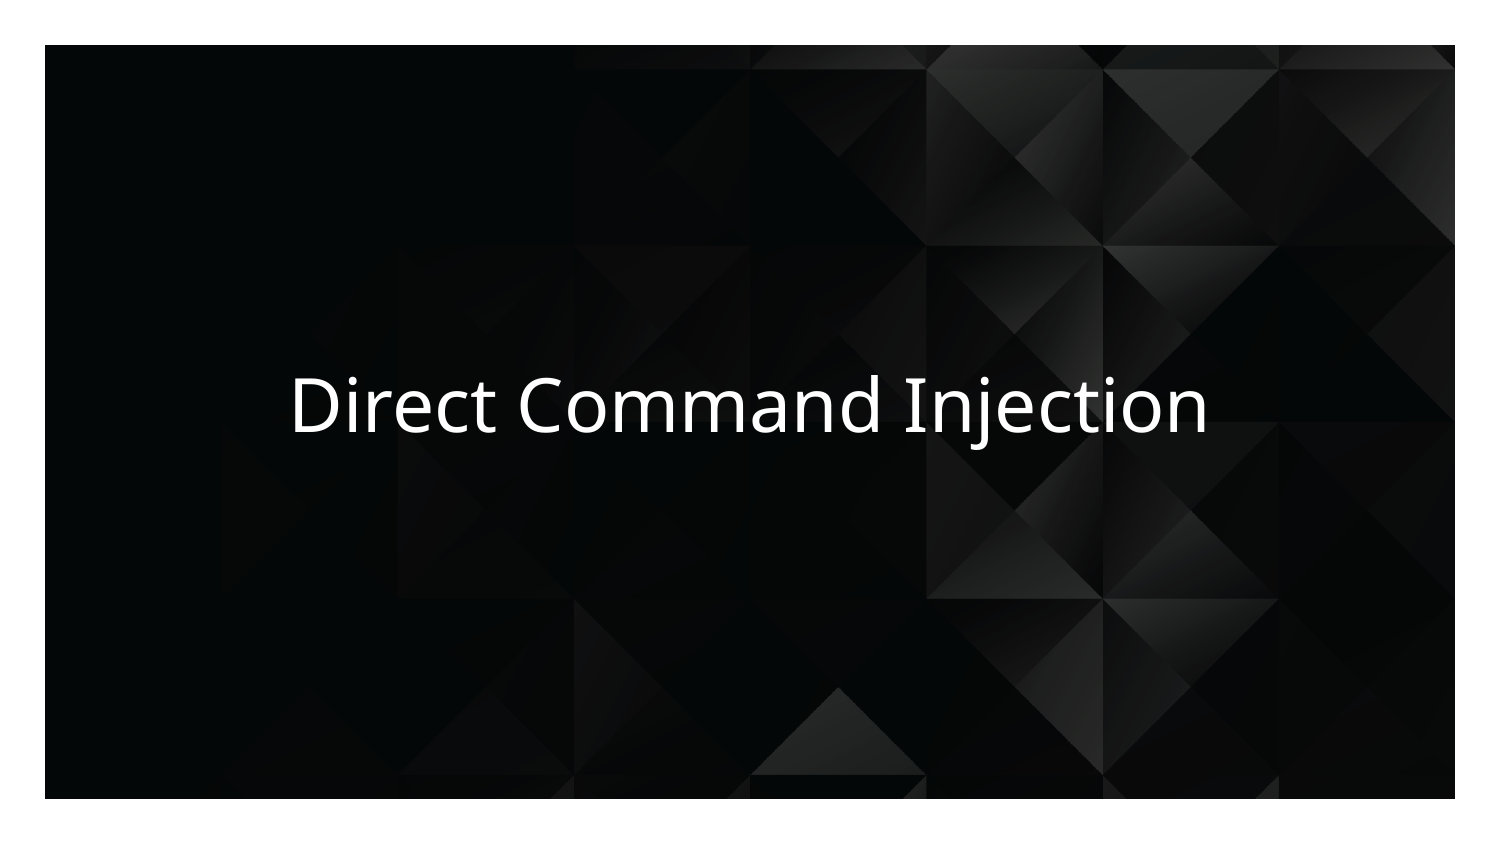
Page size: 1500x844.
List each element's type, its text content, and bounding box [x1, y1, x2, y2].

picture [45, 45, 1455, 342]
title Direct Command Injection [45, 342, 1455, 473]
picture [45, 473, 1455, 799]
